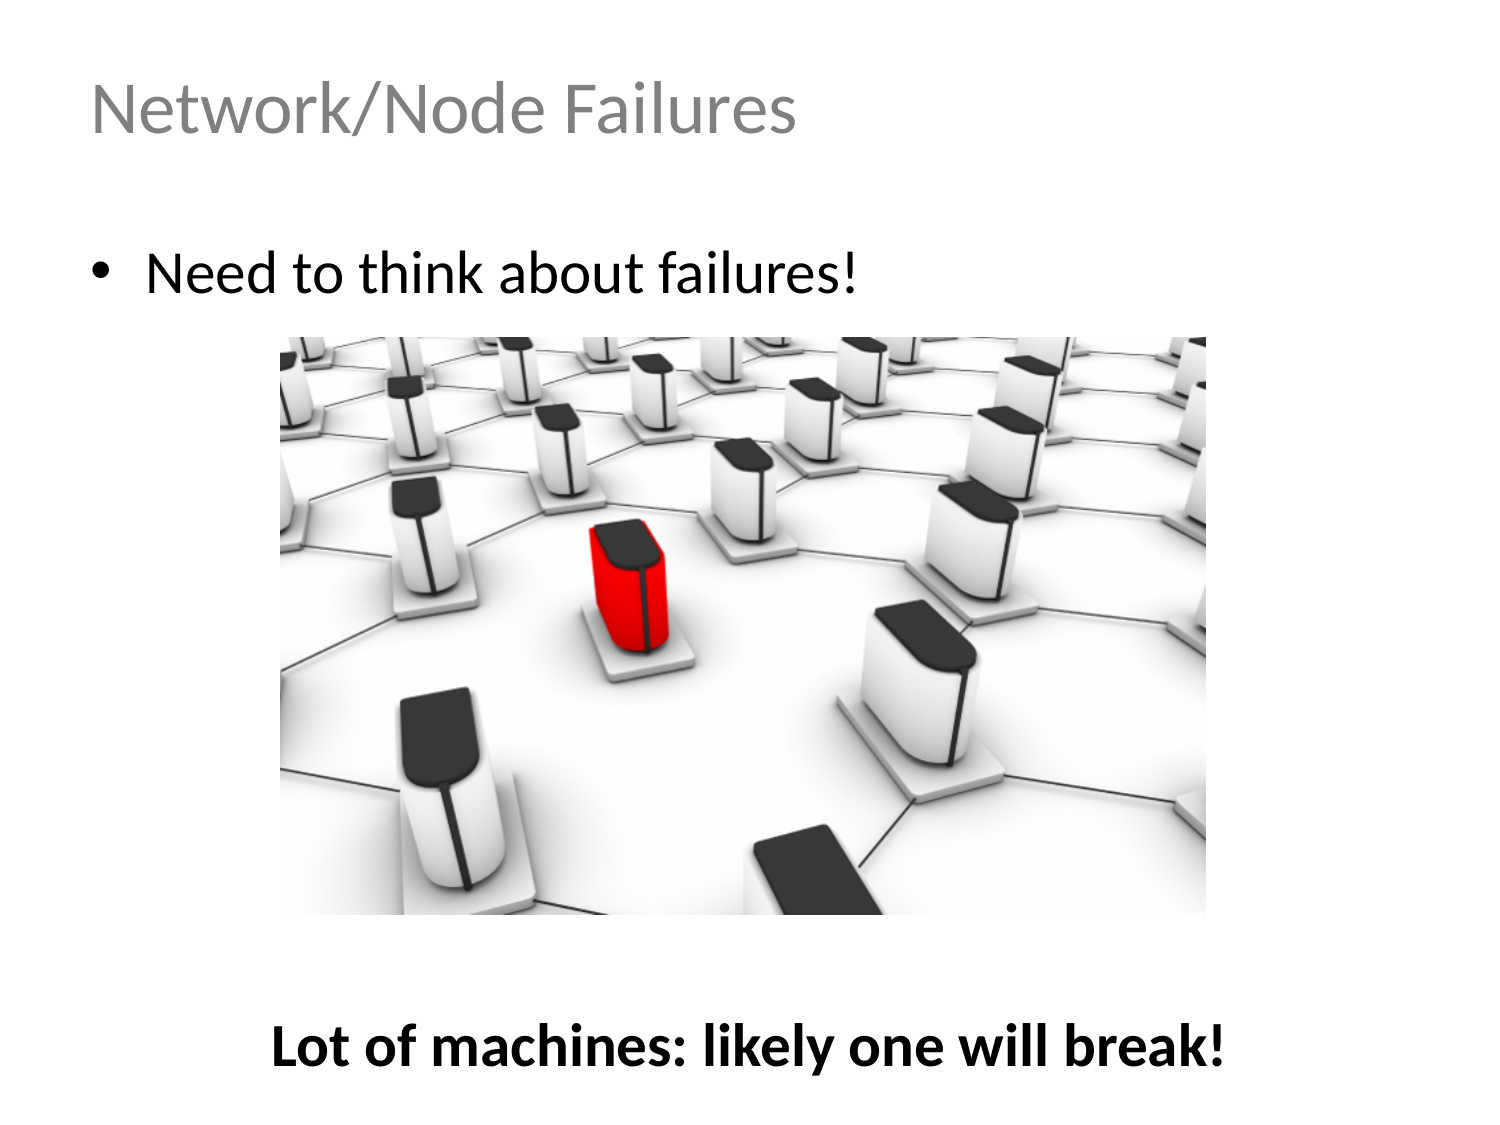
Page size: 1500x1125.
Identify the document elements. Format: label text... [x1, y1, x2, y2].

title Network/Node Failures [75, 45, 1425, 163]
picture [280, 337, 1206, 916]
list Need to think about failures! Lot of machines: likely one will break! [75, 224, 1425, 1088]
